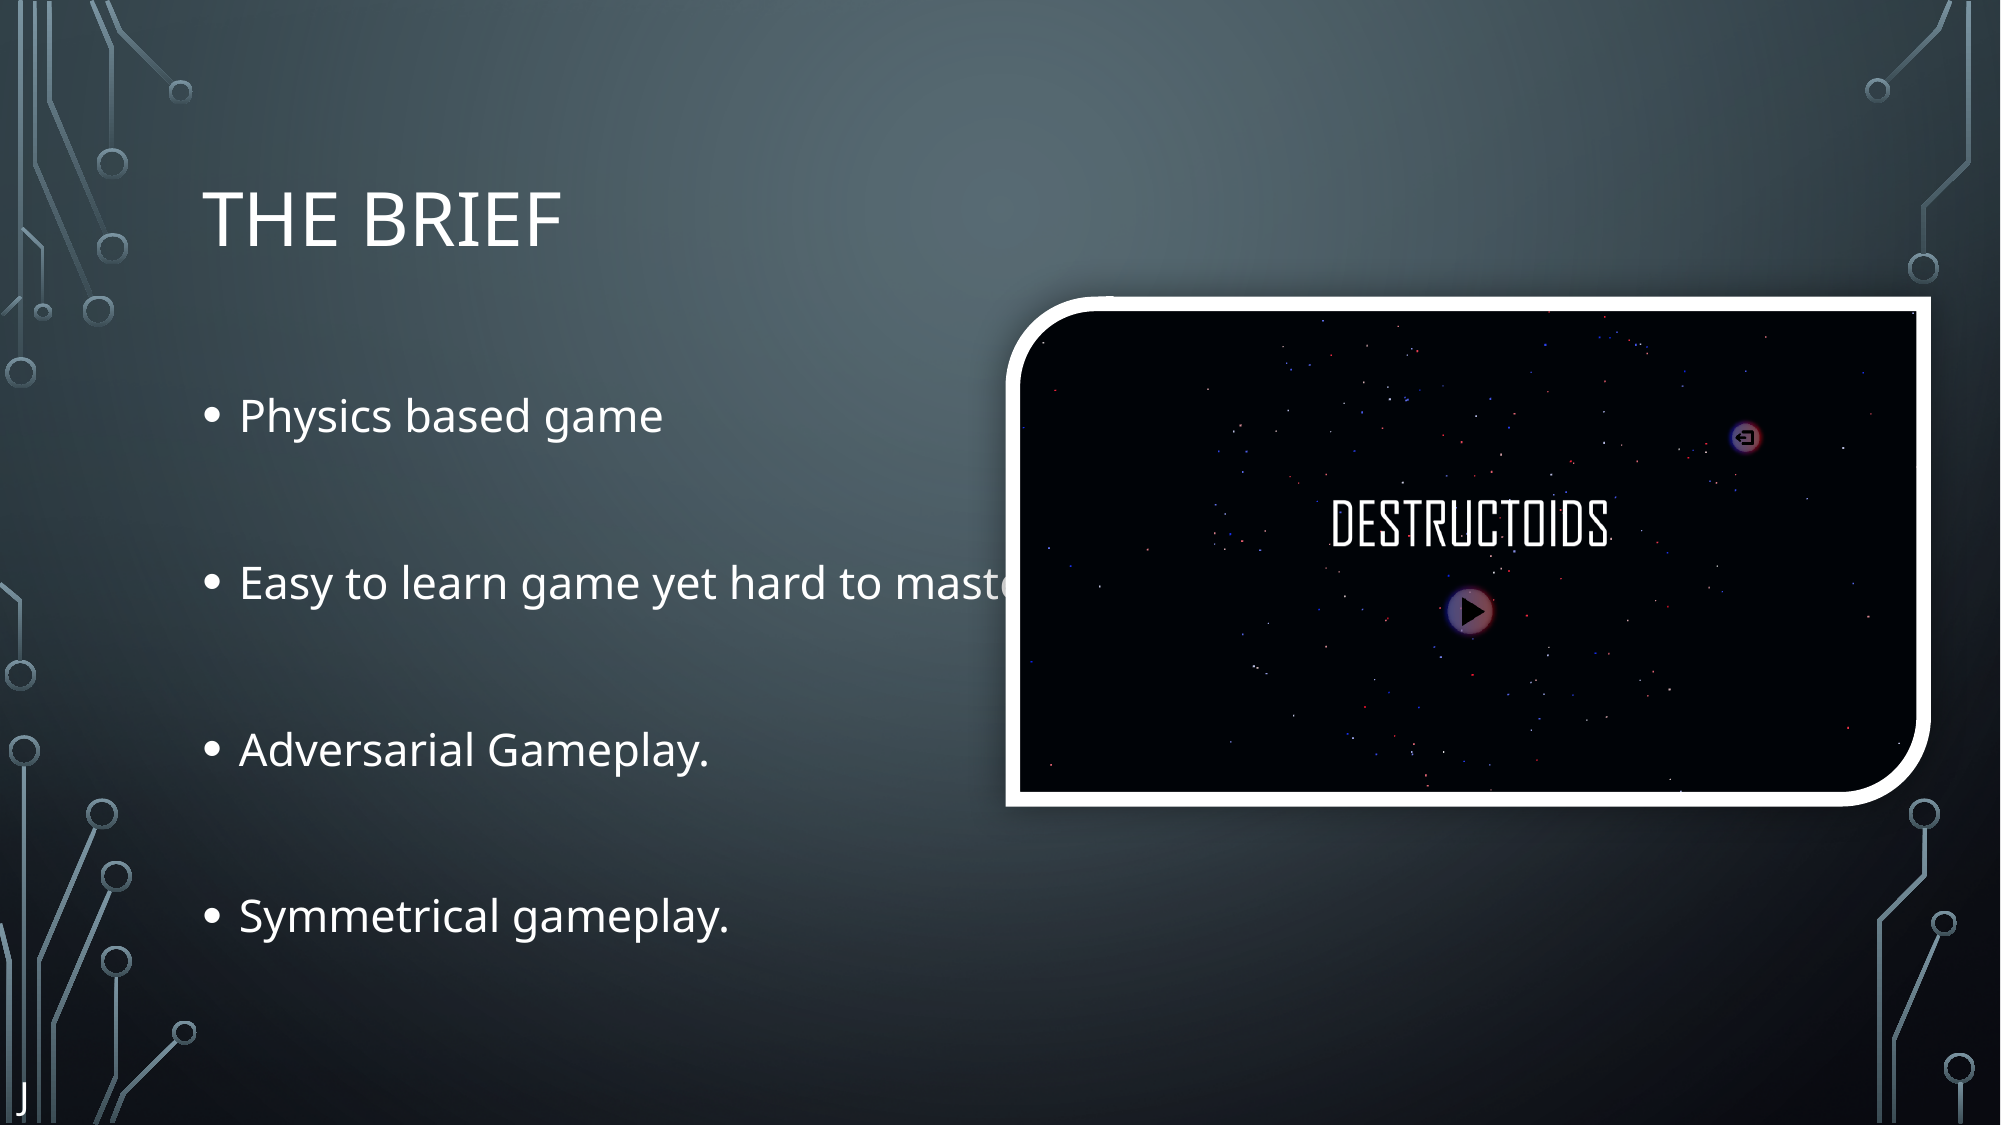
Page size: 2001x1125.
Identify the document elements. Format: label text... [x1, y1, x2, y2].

list Physics based game Easy to learn game yet hard to master Adversarial Gameplay. Symmetrical gameplay. [187, 369, 1813, 950]
picture [1012, 303, 1924, 800]
title The brief [187, 101, 1813, 344]
text_box J [4, 1064, 45, 1125]
